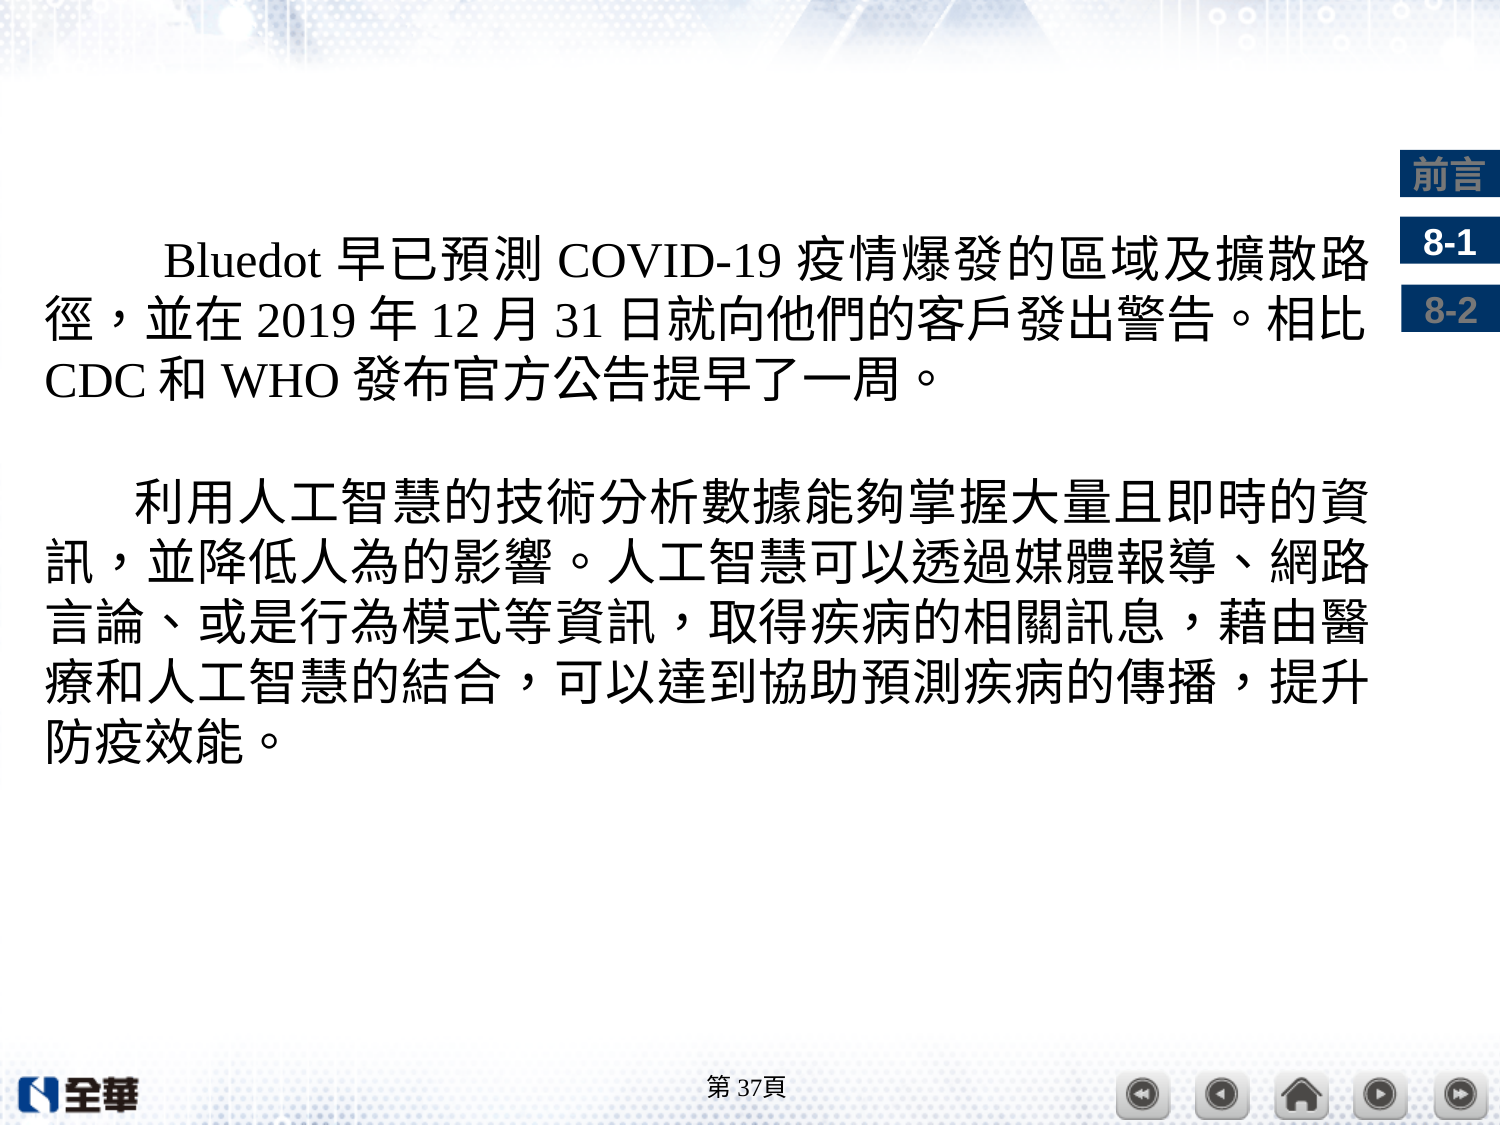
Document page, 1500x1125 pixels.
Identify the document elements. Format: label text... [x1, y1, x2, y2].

picture [0, 0, 1500, 1125]
list Bluedot早已預測COVID-19疫情爆發的區域及擴散路徑，並在2019年12月31日就向他們的客戶發出警告。相比CDC和WHO發布官方公告提早了一周。 利用人工智慧的技術分析數據能夠掌握大量且即時的資訊，並降低人為的影響。人工智慧可以透過媒體報導、網路言論、或是行為模式等資訊，取得疾病的相關訊息，藉由醫療和人工智慧的結合，可以達到協助預測疾病的傳播，提升防疫效能。 [29, 219, 1386, 1048]
